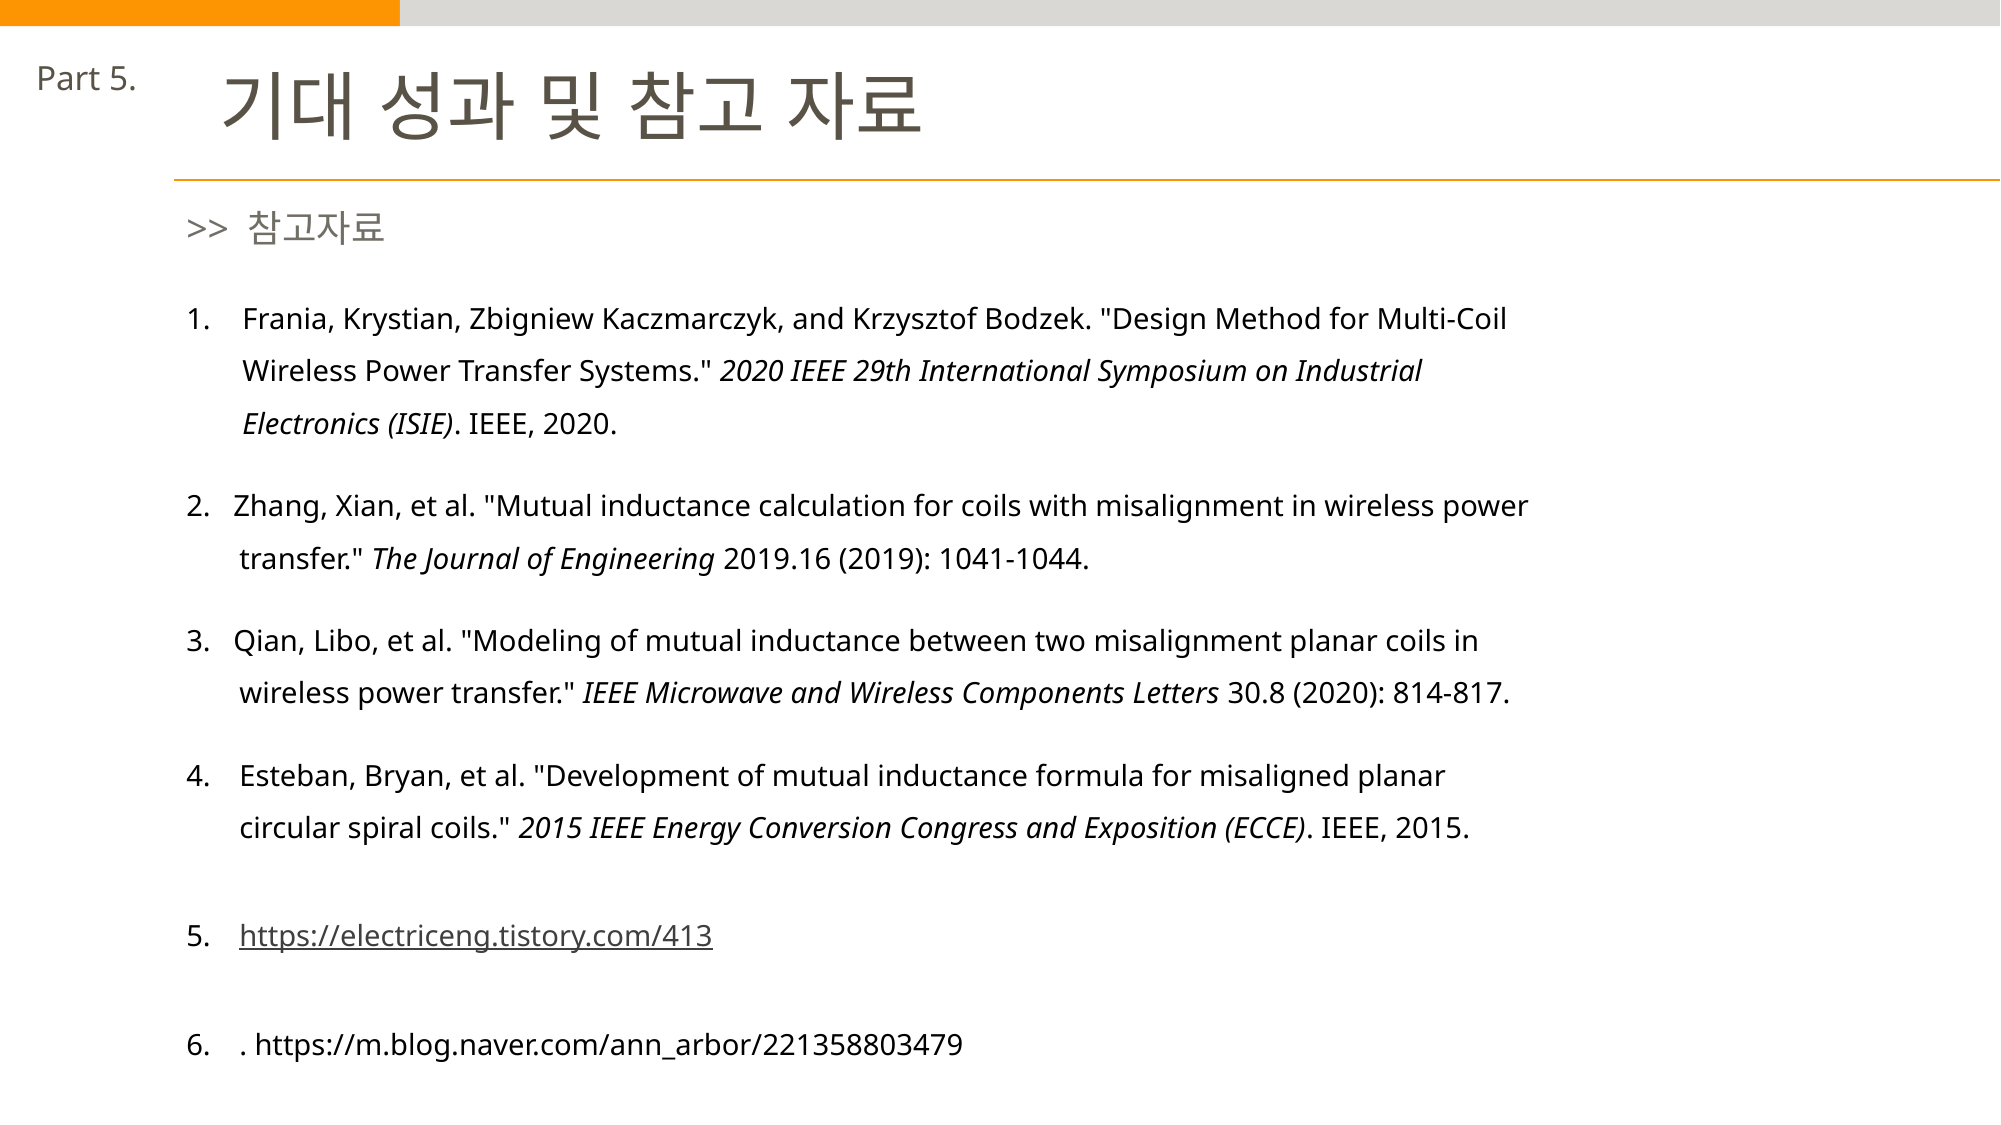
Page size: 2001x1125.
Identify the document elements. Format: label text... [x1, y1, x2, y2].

text_box [1599, 0, 2000, 27]
text_box [399, 0, 799, 27]
text_box Part 5. [21, 49, 153, 105]
text_box Frania, Krystian, Zbigniew Kaczmarczyk, and Krzysztof Bodzek. "Design Method for Multi-Coil Wireless Power Transfer Systems." 2020 IEEE 29th International Symposium on Industrial Electronics (ISIE). IEEE, 2020. 2. Zhang, Xian, et al. "Mutual inductance calculation for coils with misalignment in wireless power transfer." The Journal of Engineering 2019.16 (2019): 1041-1044. 3. Qian, Libo, et al. "Modeling of mutual inductance between two misalignment planar coils in wireless power transfer." IEEE Microwave and Wireless Components Letters 30.8 (2020): 814-817. Esteban, Bryan, et al. "Development of mutual inductance formula for misaligned planar circular spiral coils." 2015 IEEE Energy Conversion Congress and Exposition (ECCE). IEEE, 2015. https://electriceng.tistory.com/413 . https://m.blog.naver.com/ann_arbor/221358803479 [171, 275, 1566, 1069]
text_box [799, 0, 1199, 27]
text_box >> 참고자료 [171, 197, 1734, 258]
text_box [0, 0, 399, 27]
text_box 기대 성과 및 참고 자료 [204, 52, 961, 158]
text_box [1199, 0, 1599, 27]
